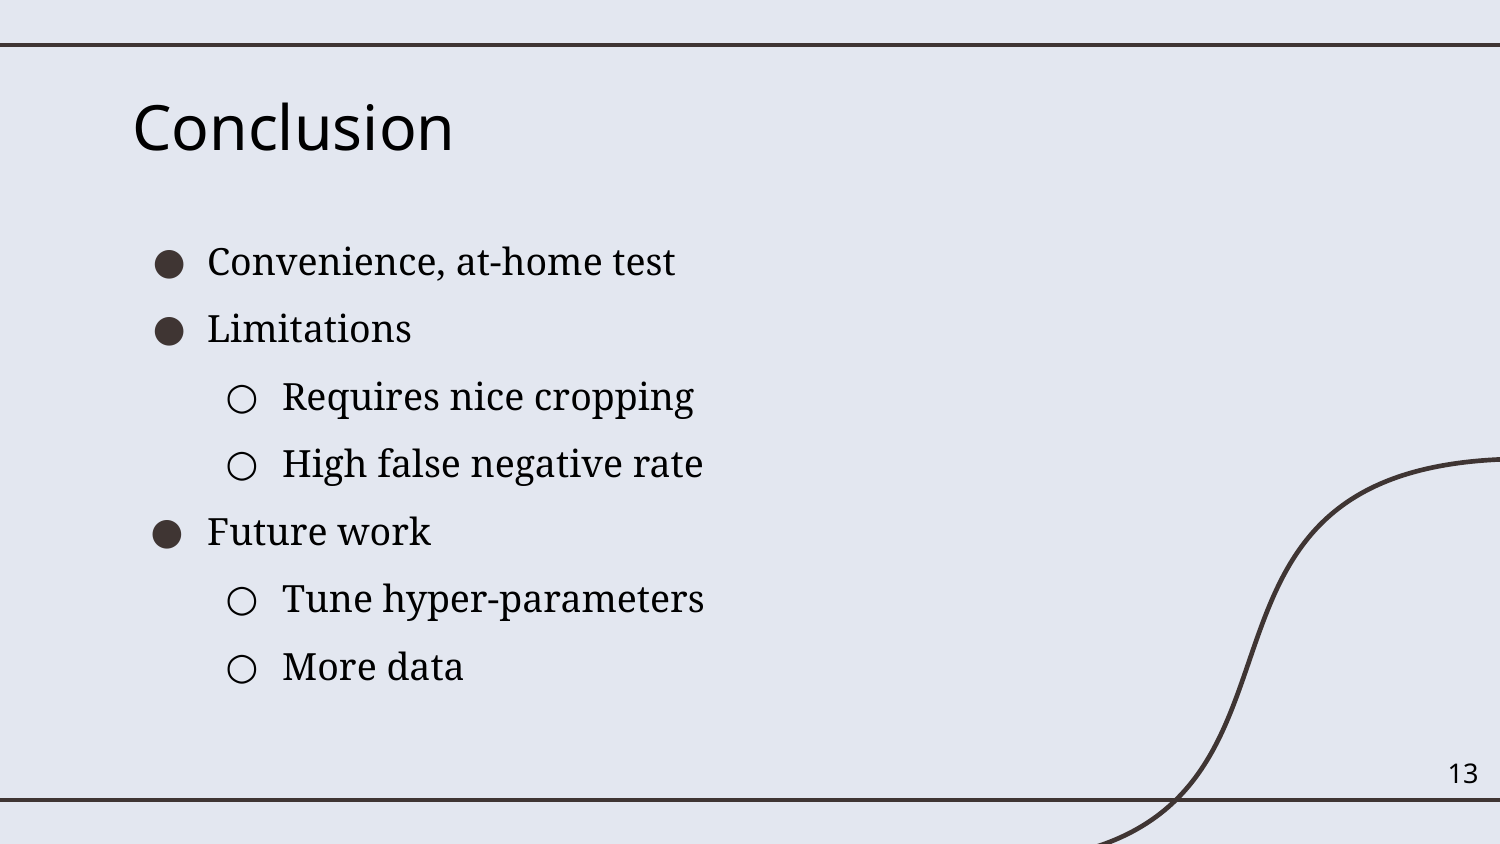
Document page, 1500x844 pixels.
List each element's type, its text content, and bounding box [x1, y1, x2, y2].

title Conclusion [116, 72, 1049, 167]
slide_number ‹#› [1403, 741, 1494, 807]
subtitle Convenience, at-home test Limitations Requires nice cropping High false negative rate Future work Tune hyper-parameters More data [116, 199, 1172, 754]
